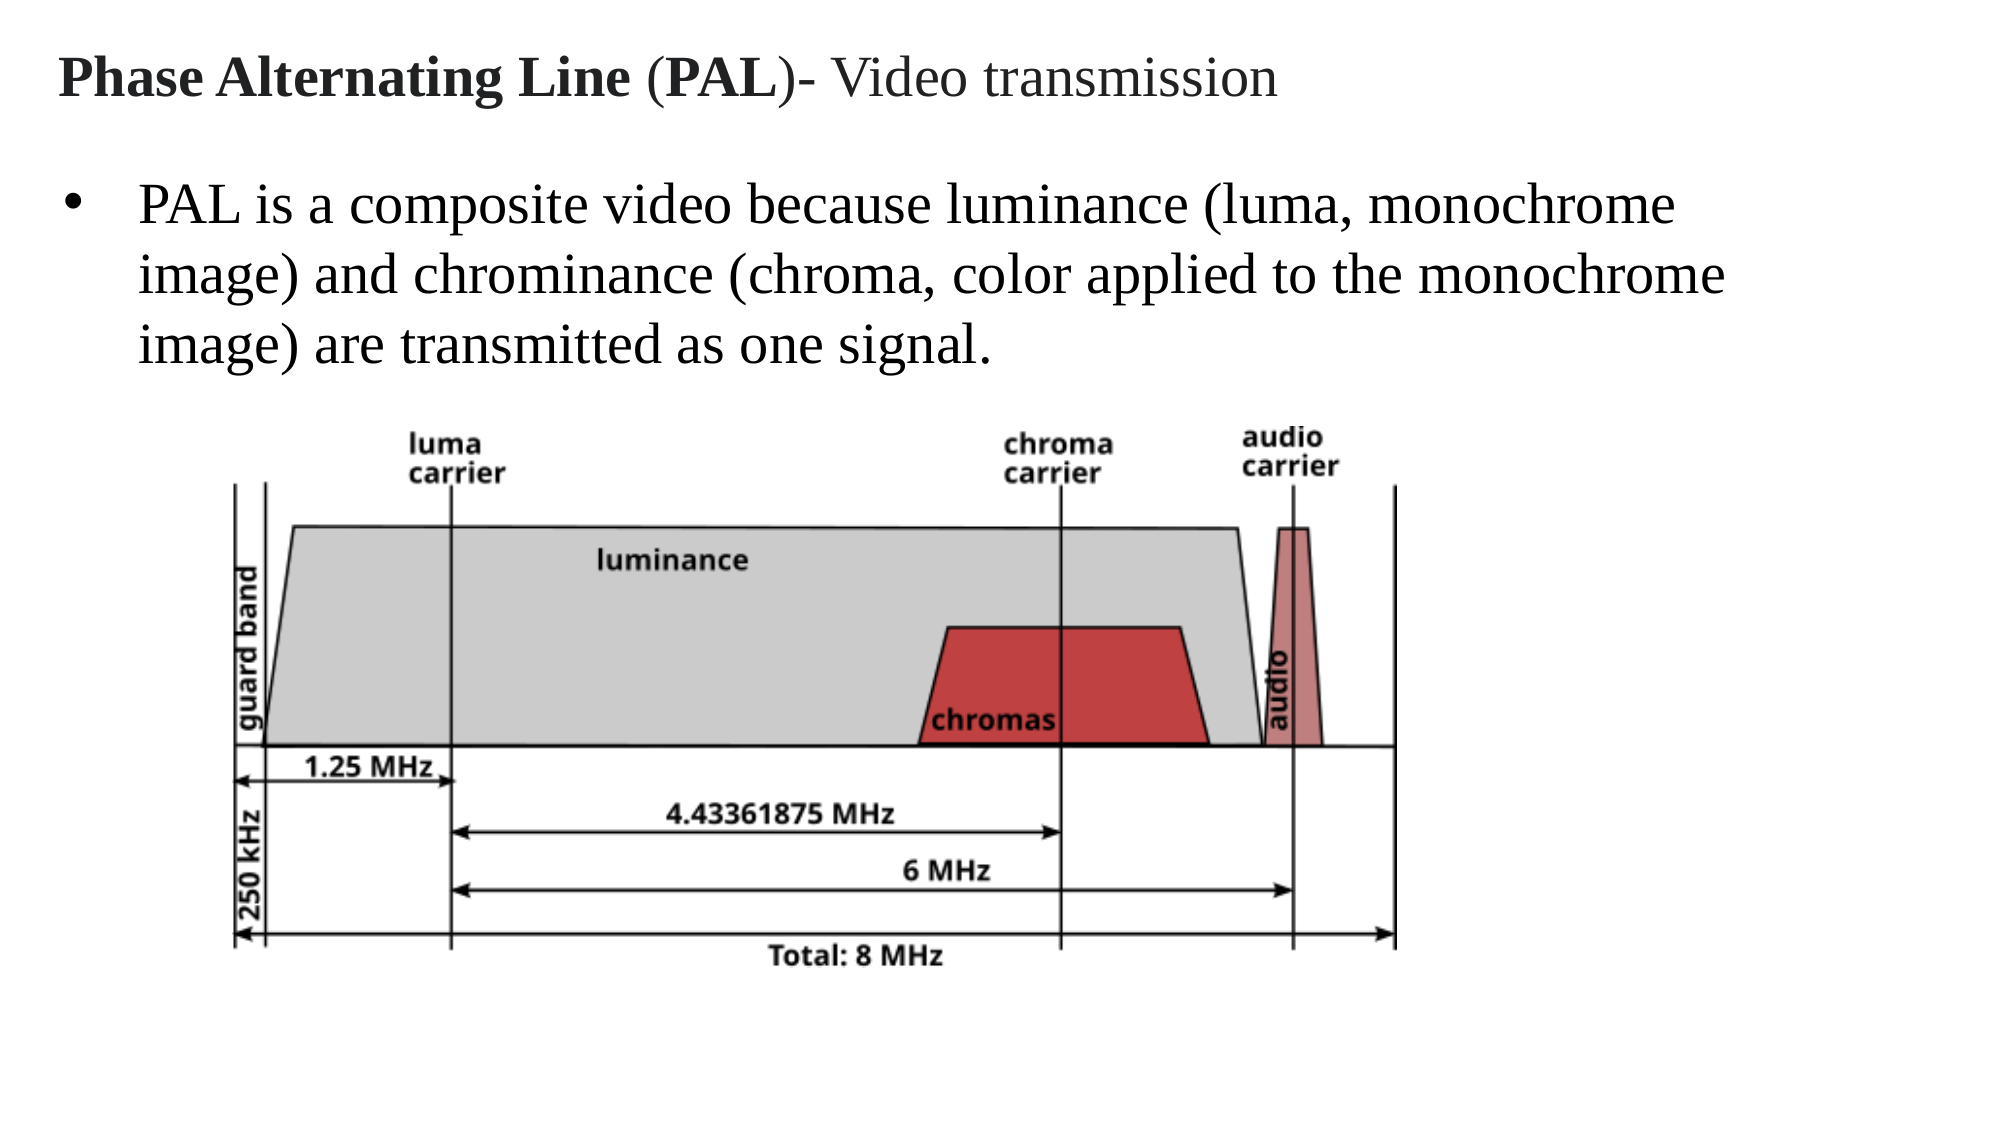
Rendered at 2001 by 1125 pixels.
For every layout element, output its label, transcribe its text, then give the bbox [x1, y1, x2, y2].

text_box Phase Alternating Line (PAL)- Video transmission [43, 30, 1295, 116]
picture [232, 426, 1397, 968]
text_box PAL is a composite video because luminance (luma, monochrome image) and chrominance (chroma, color applied to the monochrome image) are transmitted as one signal. [48, 158, 1867, 383]
